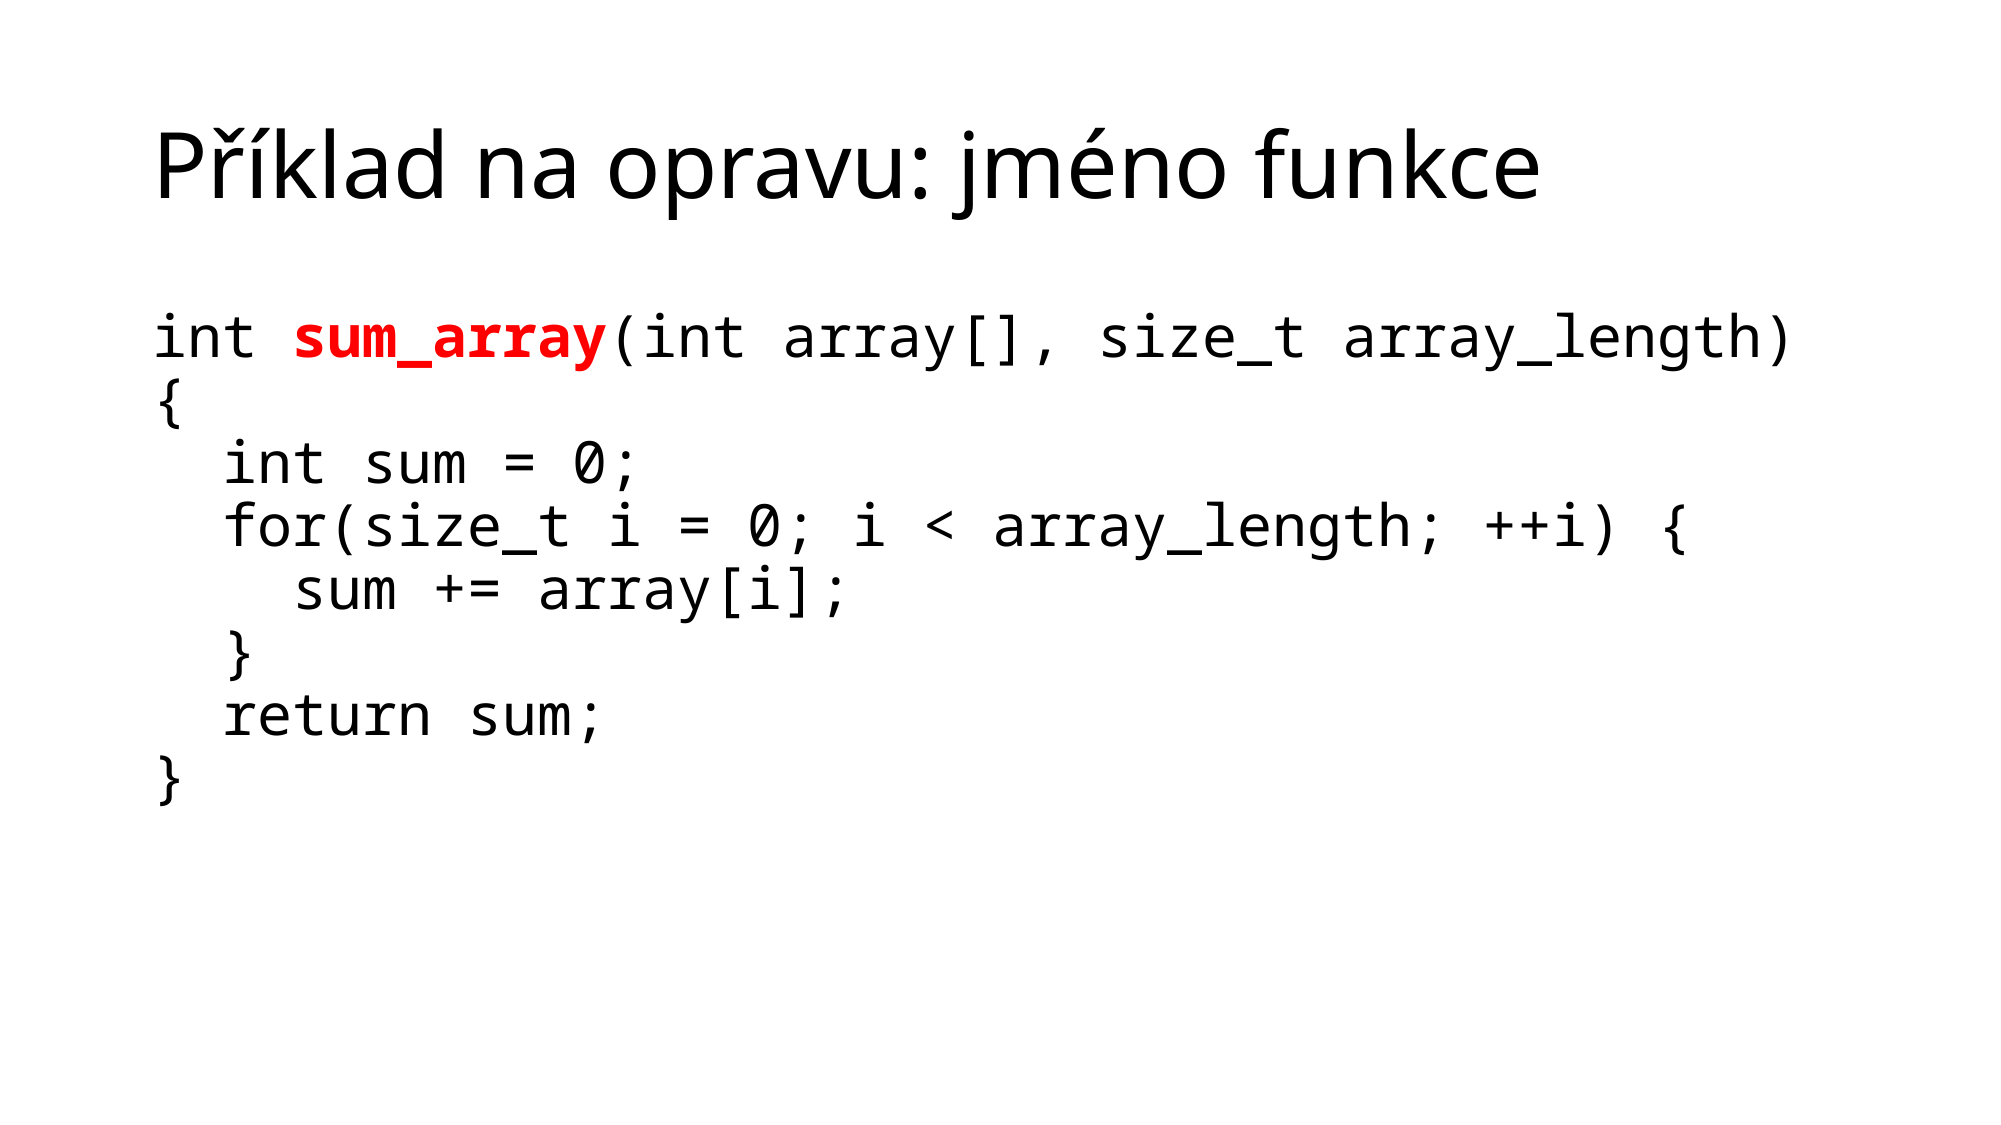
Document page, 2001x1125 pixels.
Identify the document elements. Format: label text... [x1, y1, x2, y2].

list int sum_array(int array[], size_t array_length) { int sum = 0; for(size_t i = 0; i < array_length; ++i) { sum += array[i]; } return sum; } [137, 299, 1863, 1014]
title Příklad na opravu: jméno funkce [137, 59, 1863, 278]
